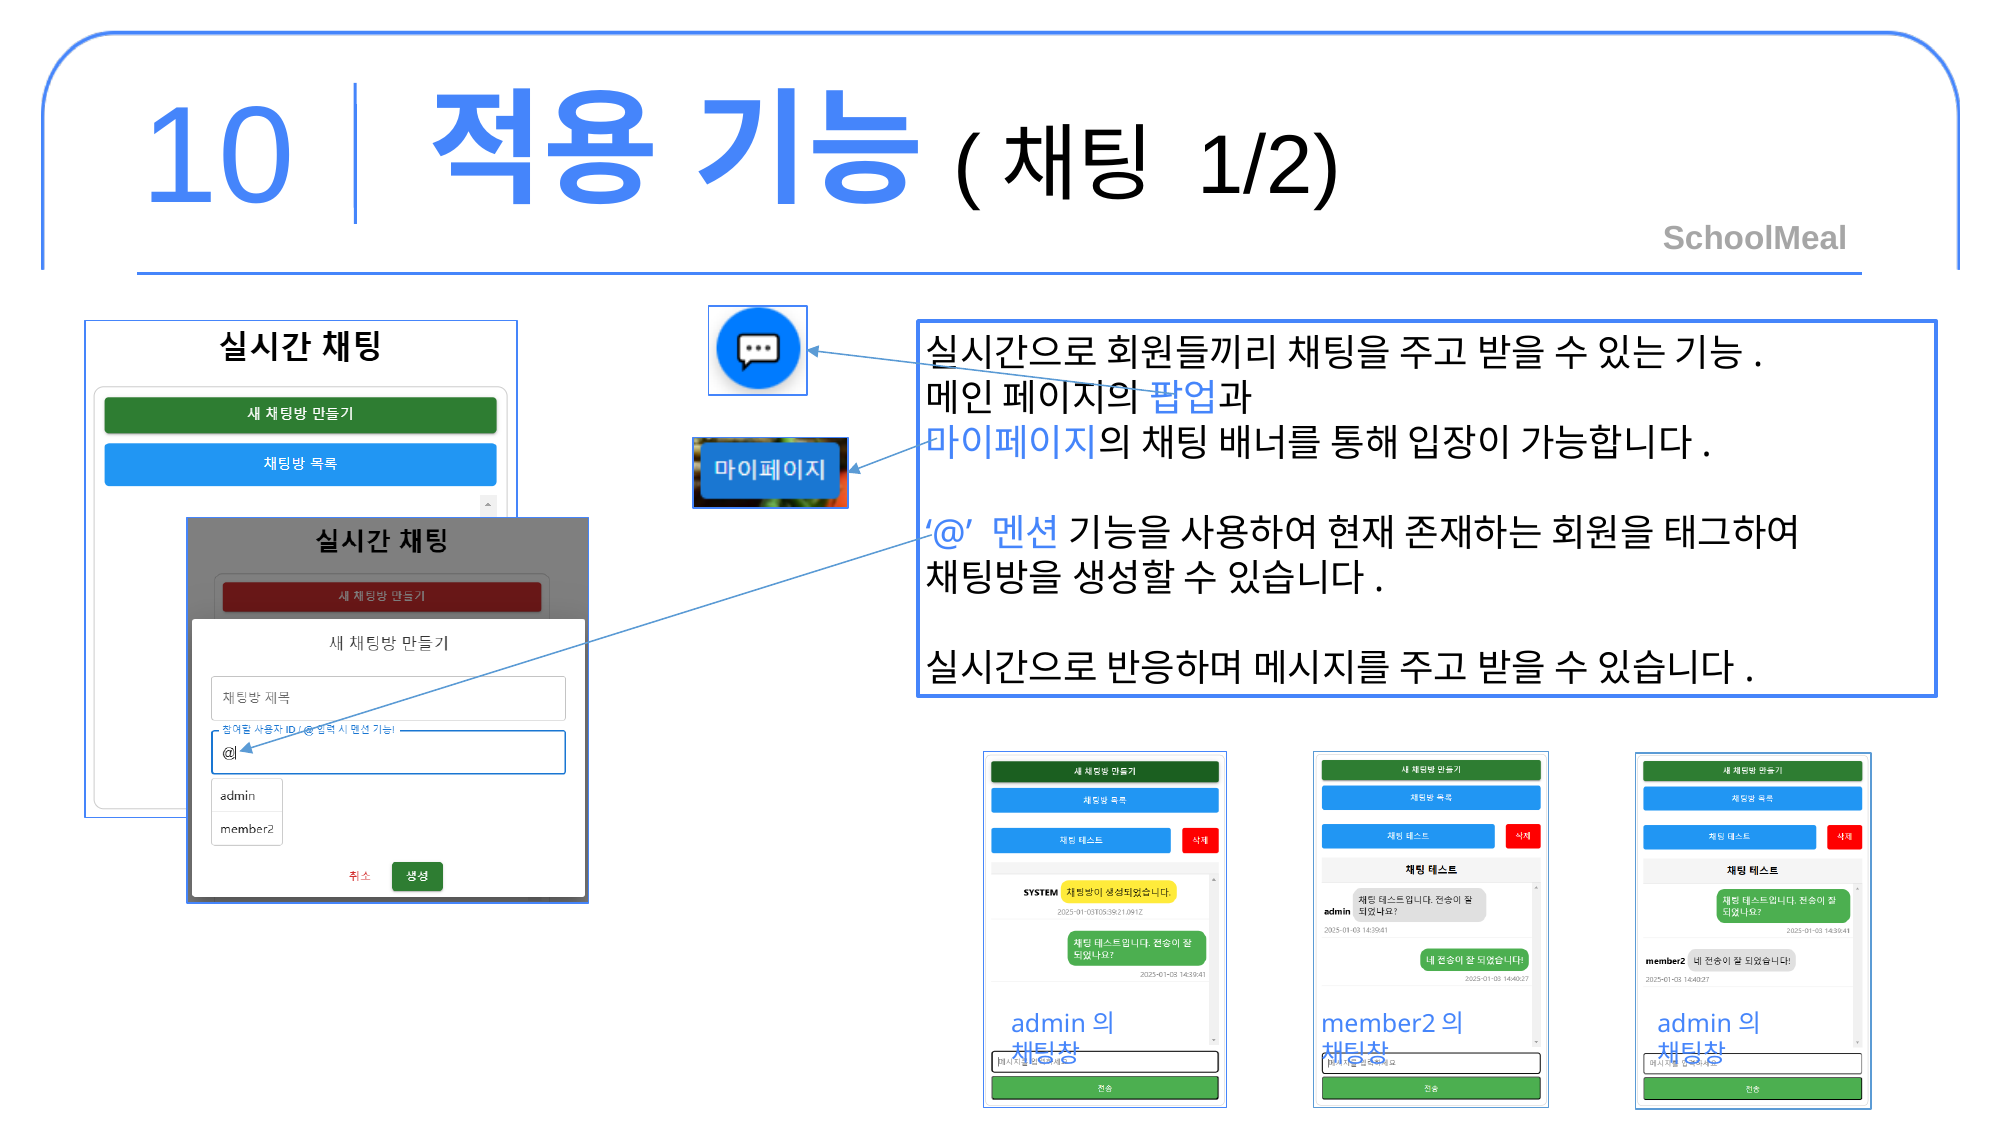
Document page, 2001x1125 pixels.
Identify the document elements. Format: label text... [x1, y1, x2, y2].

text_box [239, 534, 932, 752]
text_box 10 [93, 57, 343, 238]
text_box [805, 349, 1176, 395]
title 적용 기능(채팅 1/2) [421, 44, 1857, 263]
picture [43, 31, 1959, 270]
text_box 실시간으로 회원들끼리 채팅을 주고 받을 수 있는 기능. 메인 페이지의 팝업과 마이페이지의 채팅 배너를 통해 입장이 가능합니다. ‘@’ 멘션 기능을 사용하여 현재 존재하는 회원을 태그하여 채팅방을 생성할 수 있습니다. 실시간으로 반응하며 메시지를 주고 받을 수 있습니다. [918, 321, 1937, 697]
picture [708, 306, 807, 395]
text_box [983, 751, 1871, 1109]
picture [693, 437, 848, 508]
picture [85, 320, 588, 903]
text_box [846, 437, 938, 473]
